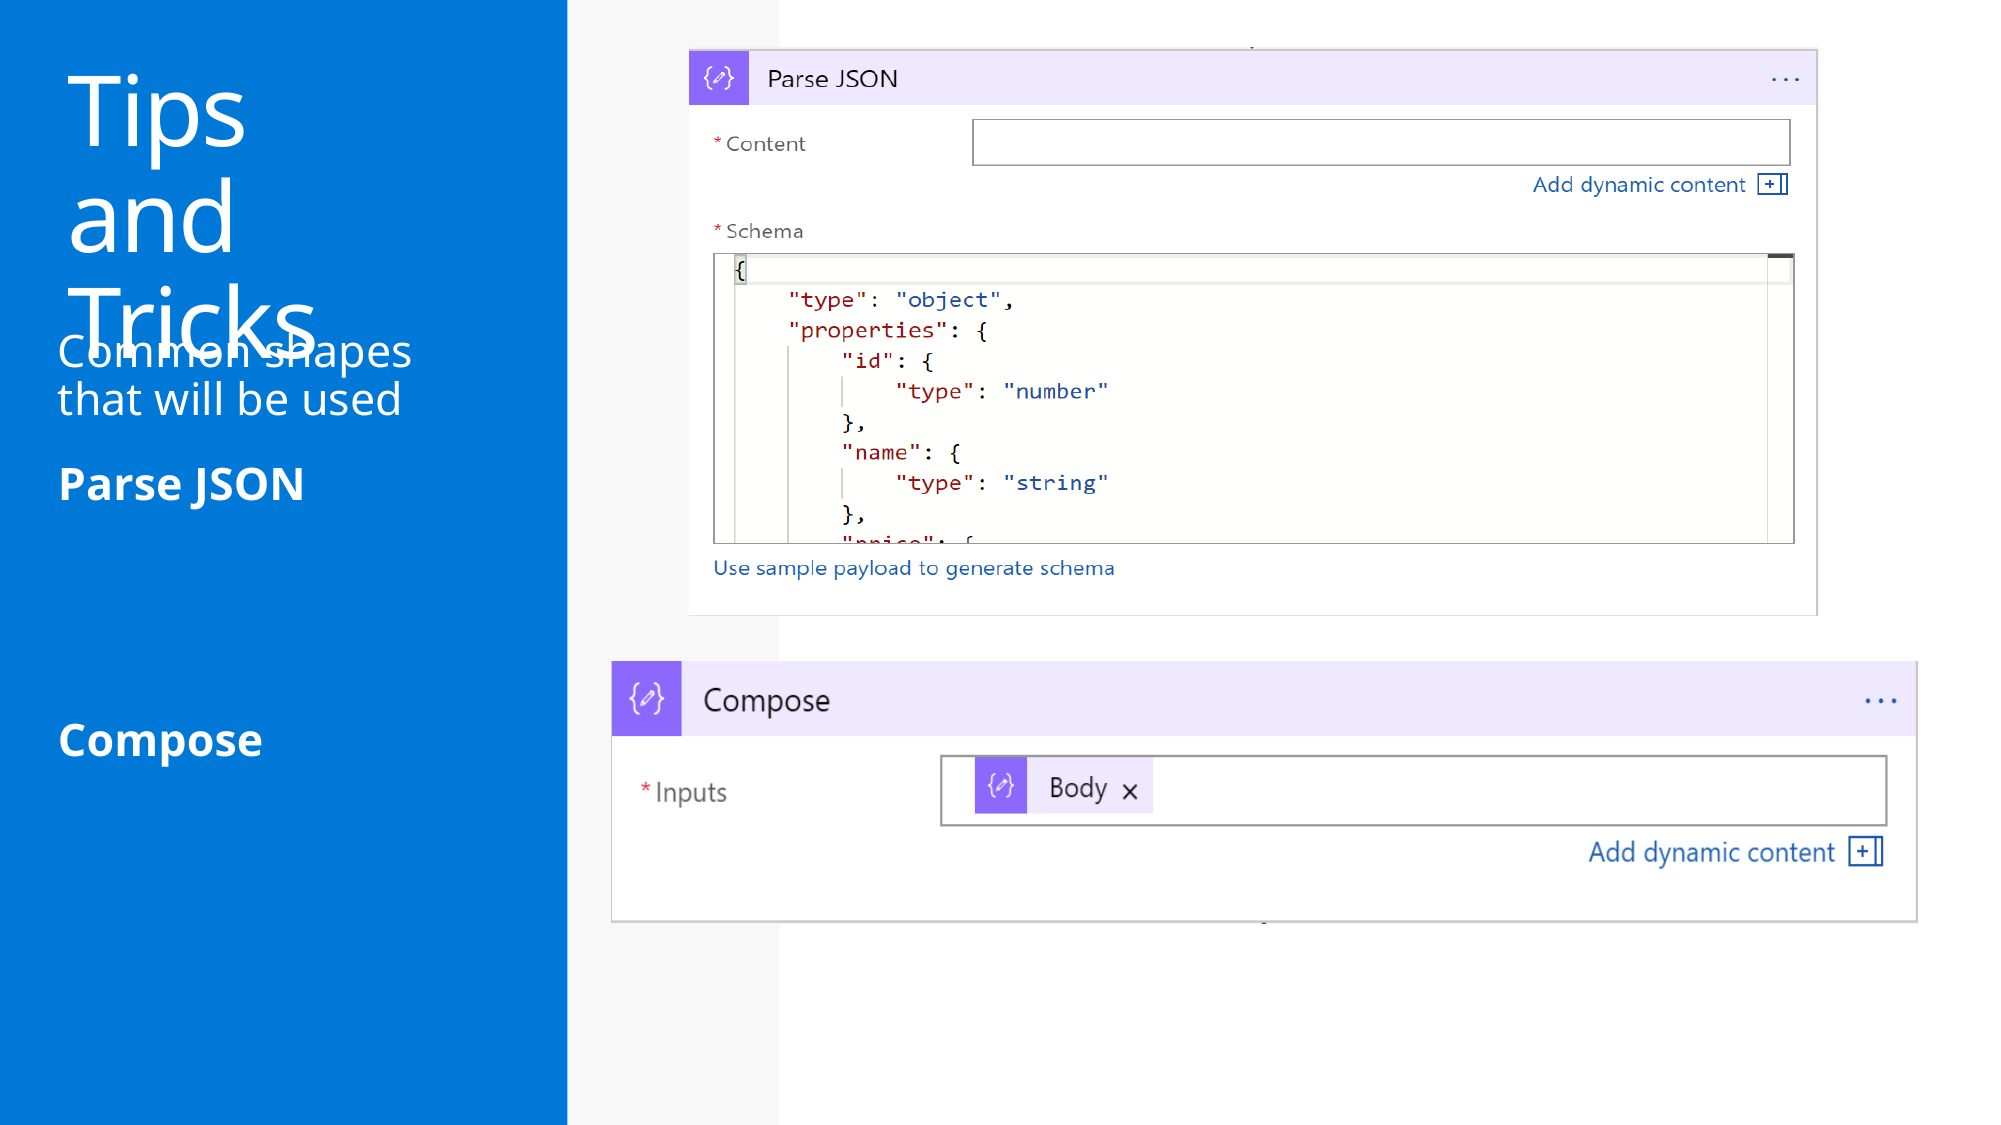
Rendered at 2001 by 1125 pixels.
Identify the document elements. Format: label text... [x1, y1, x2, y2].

text_box Common shapes that will be used Parse JSON Compose [28, 305, 539, 820]
picture [688, 47, 1819, 616]
text_box Tips and Tricks [44, 47, 434, 196]
text_box [0, 0, 568, 1125]
picture [611, 661, 1918, 925]
